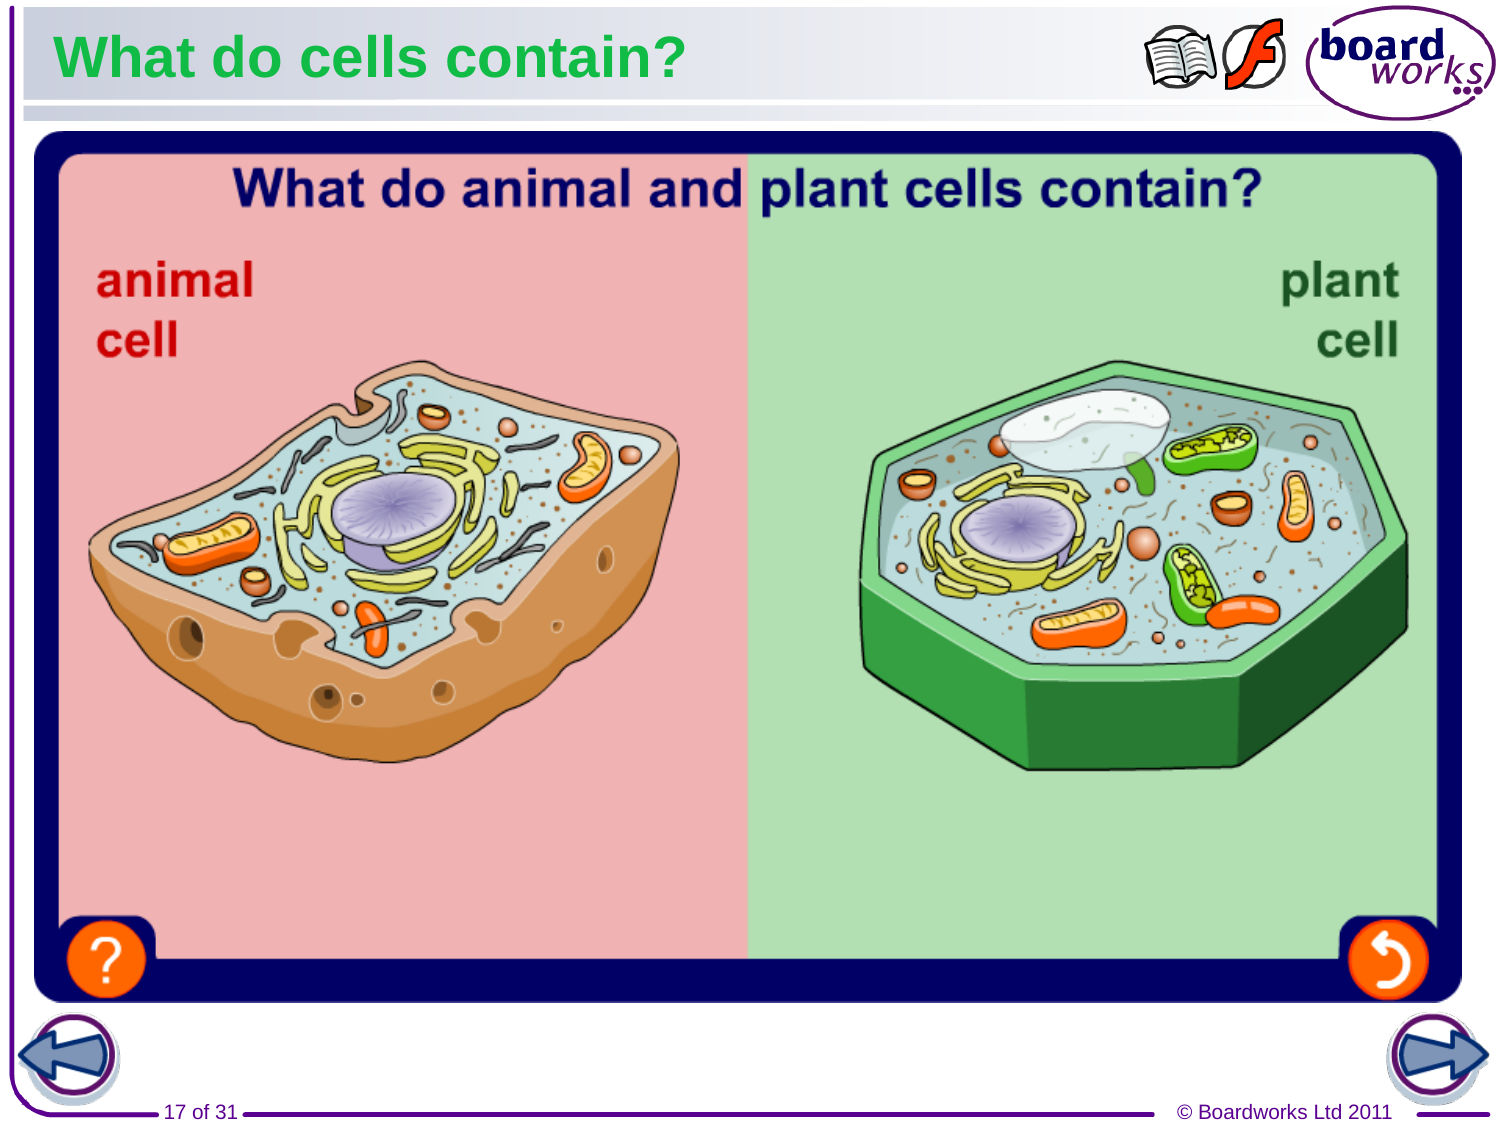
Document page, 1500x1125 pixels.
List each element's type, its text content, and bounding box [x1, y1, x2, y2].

picture [0, 0, 1500, 1125]
title What do cells contain? [38, 8, 1308, 99]
